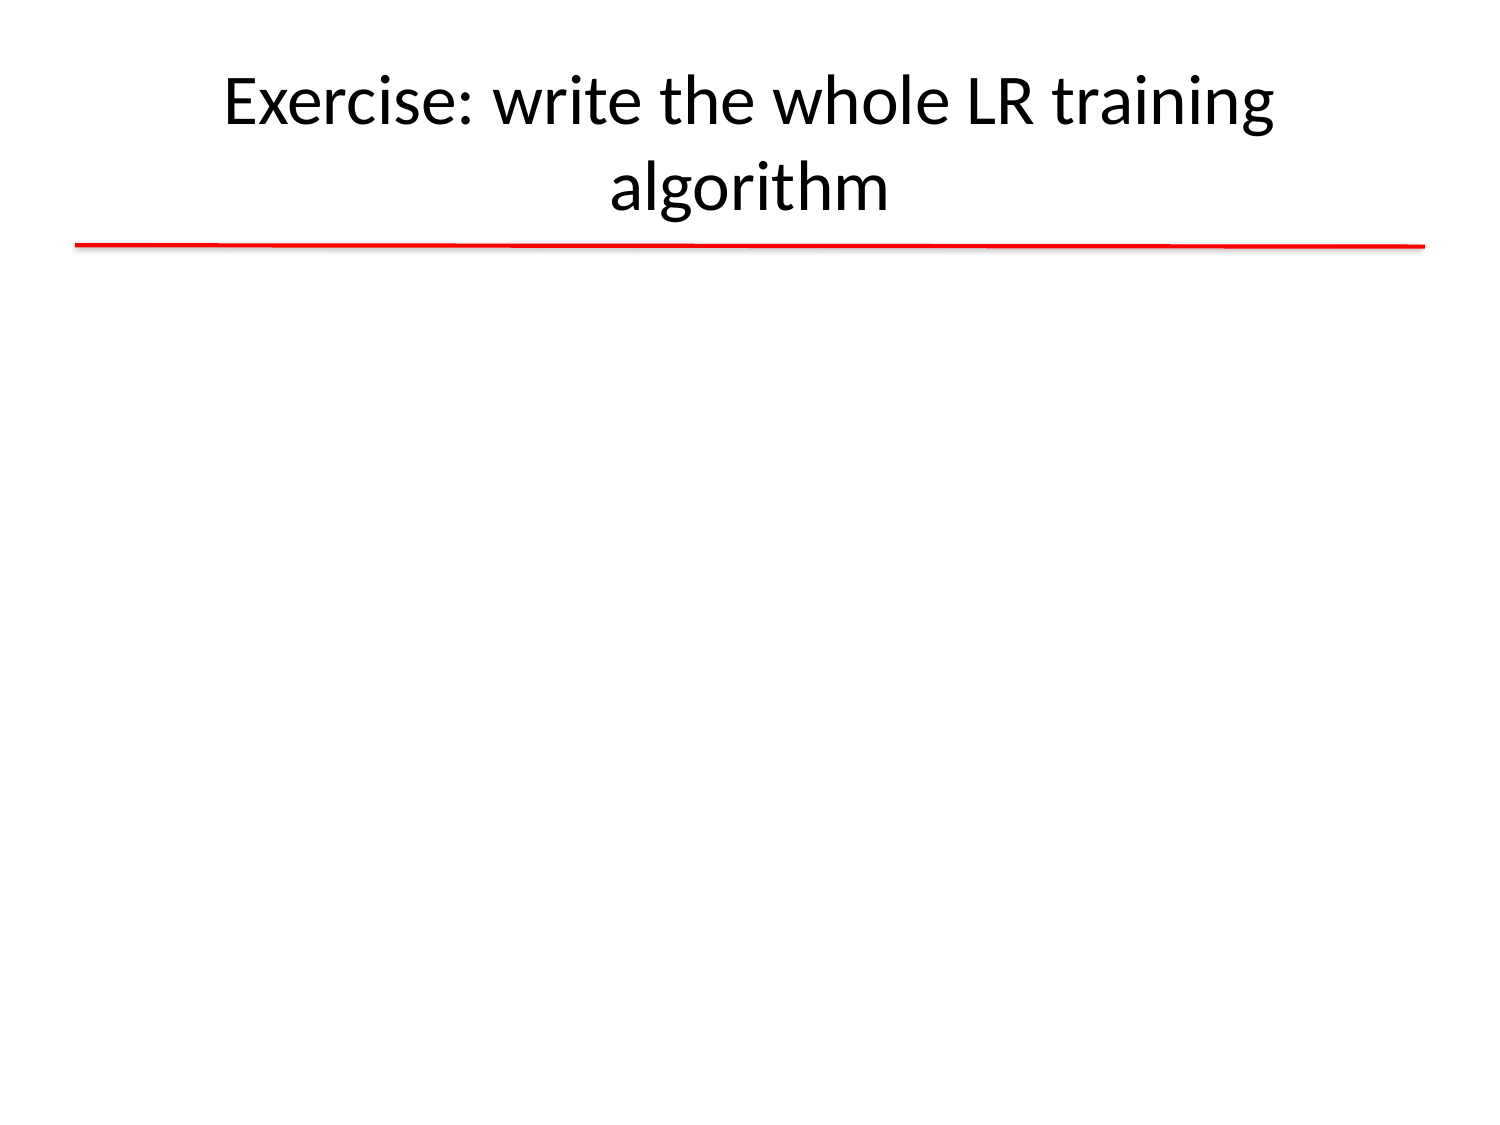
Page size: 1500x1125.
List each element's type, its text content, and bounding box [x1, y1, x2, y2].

title Exercise: write the whole LR training algorithm [75, 45, 1425, 233]
